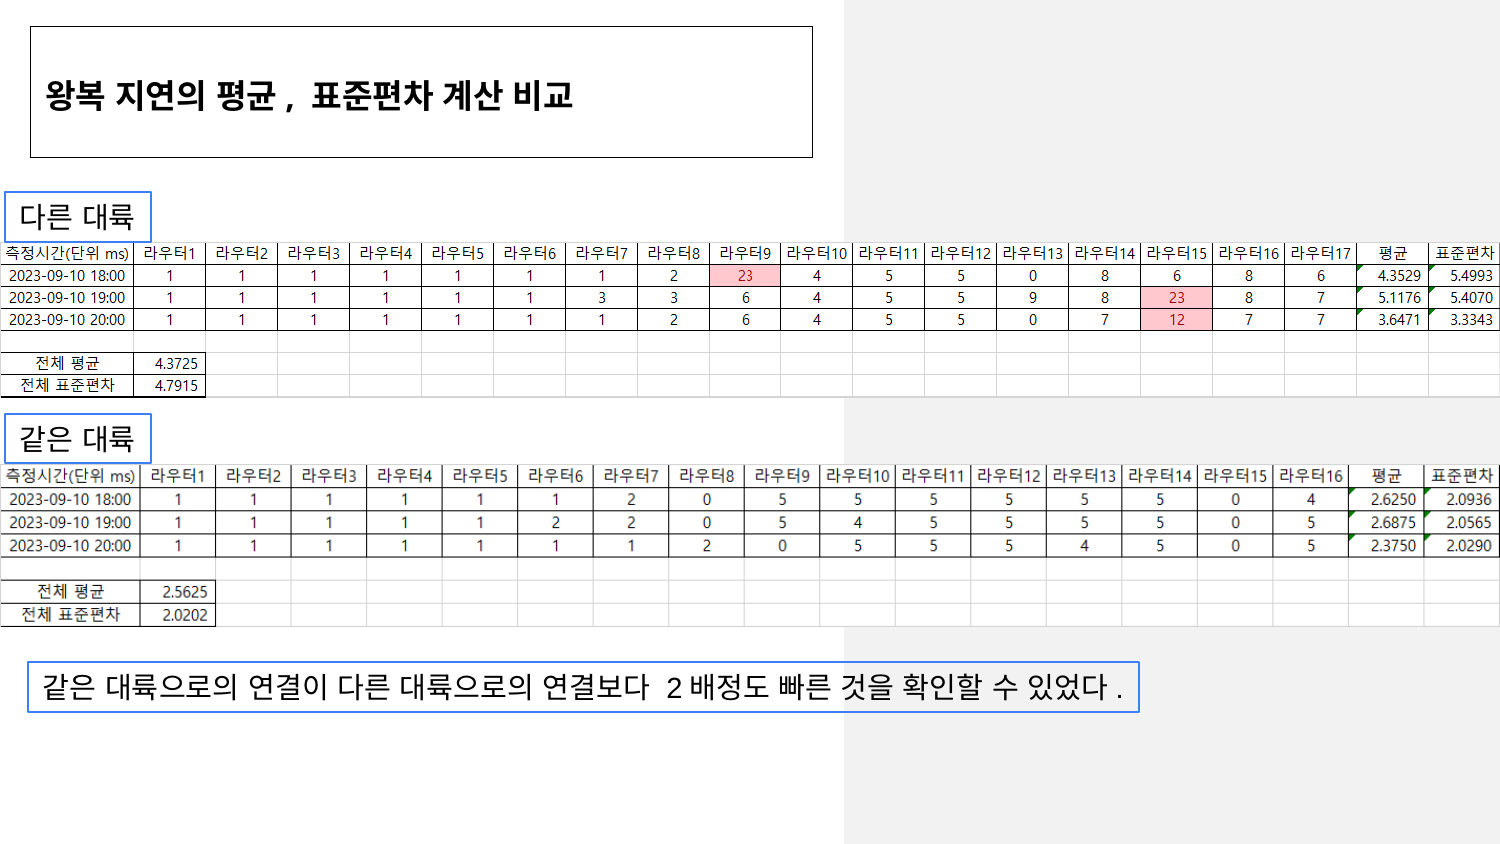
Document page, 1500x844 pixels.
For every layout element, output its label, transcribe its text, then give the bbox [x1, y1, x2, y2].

text_box 같은 대륙으로의 연결이 다른 대륙으로의 연결보다 2배정도 빠른 것을 확인할 수 있었다. [28, 662, 1139, 712]
text_box 같은 대륙 [5, 413, 152, 462]
picture [0, 0, 1500, 844]
text_box 다른 대륙 [5, 191, 152, 240]
title 왕복 지연의 평균, 표준편차 계산 비교 [30, 26, 813, 158]
